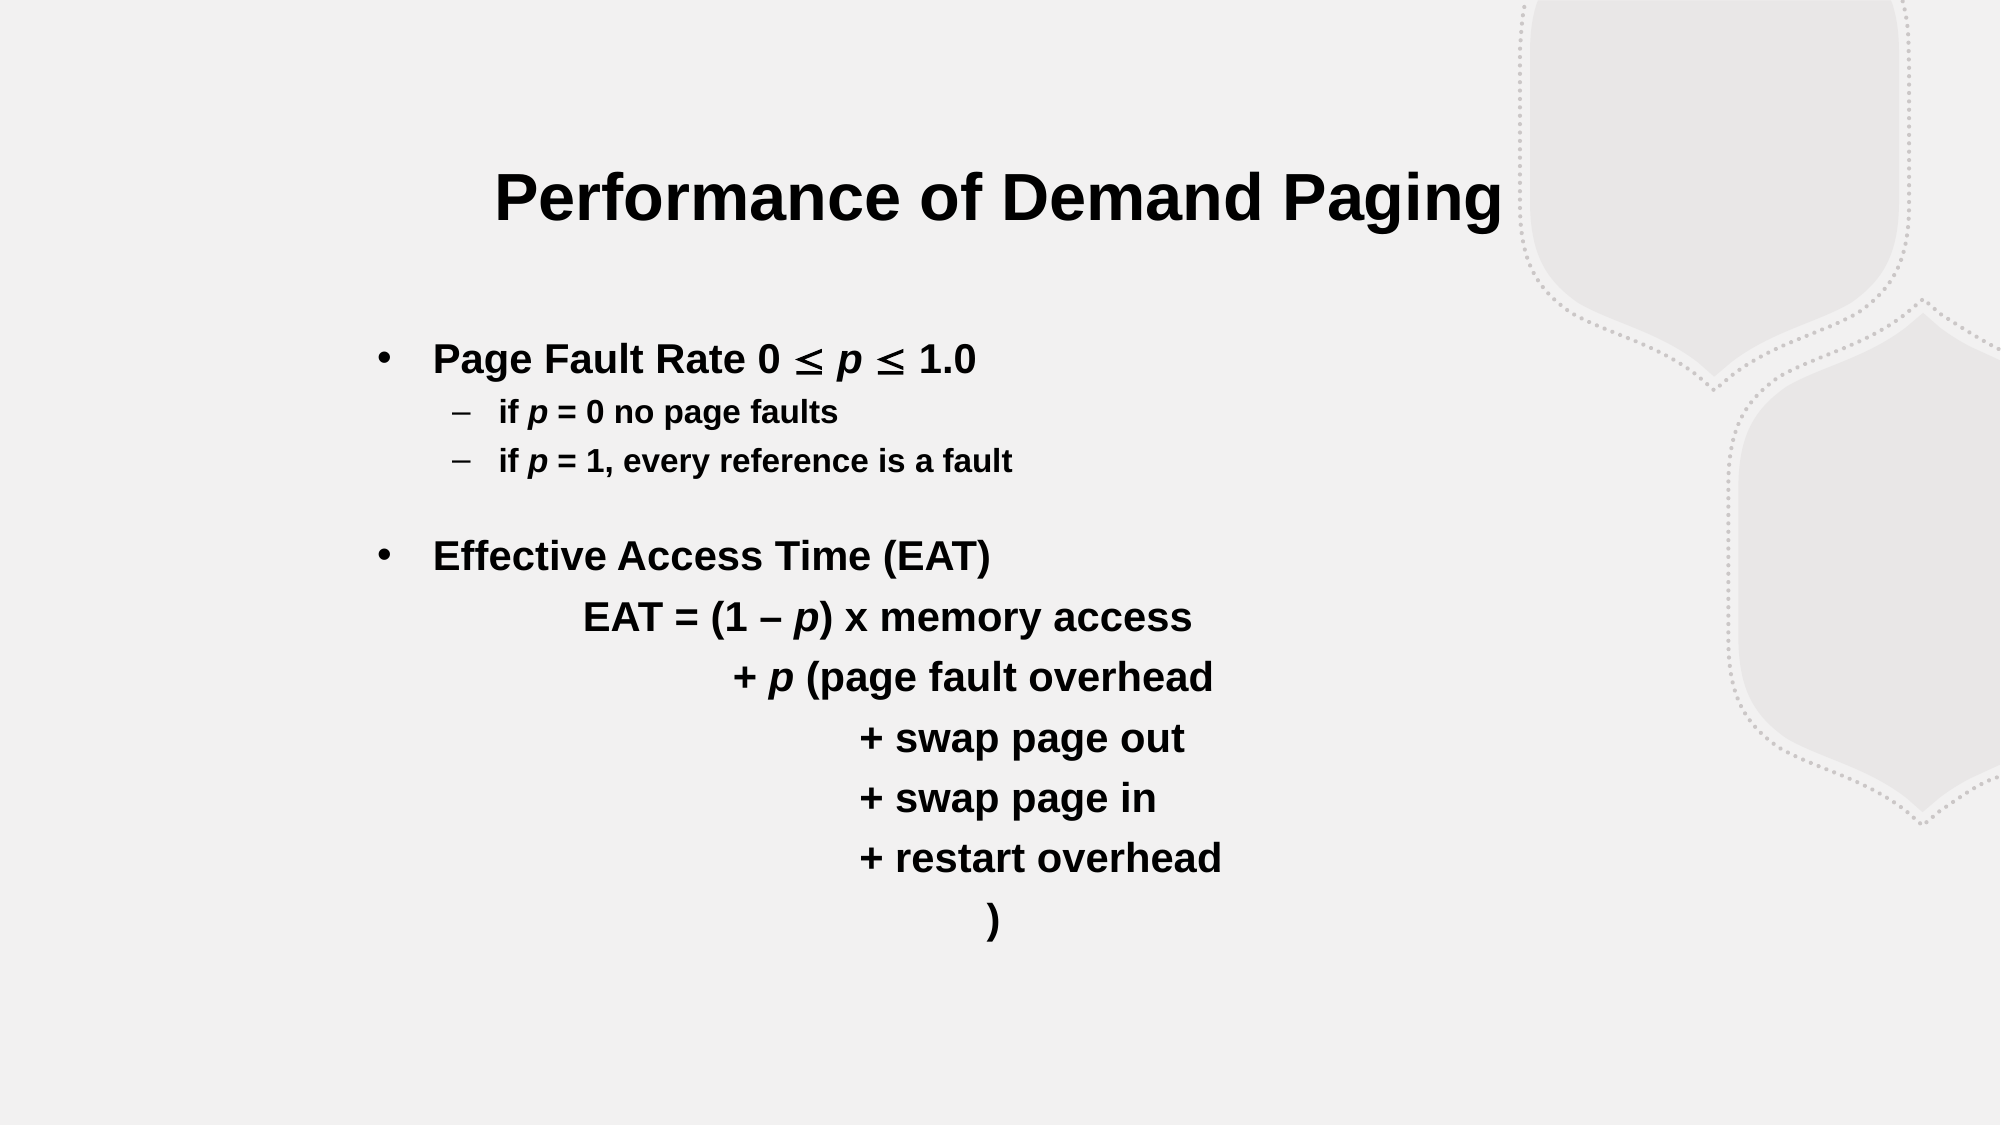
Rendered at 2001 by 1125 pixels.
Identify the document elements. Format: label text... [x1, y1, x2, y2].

text_box Performance of Demand Paging [362, 99, 1638, 288]
text_box Page Fault Rate 0  p  1.0 if p = 0 no page faults if p = 1, every reference is a fault Effective Access Time (EAT) EAT = (1 – p) x memory access + p (page fault overhead + swap page out + swap page in + restart overhead ) [362, 324, 1638, 1000]
